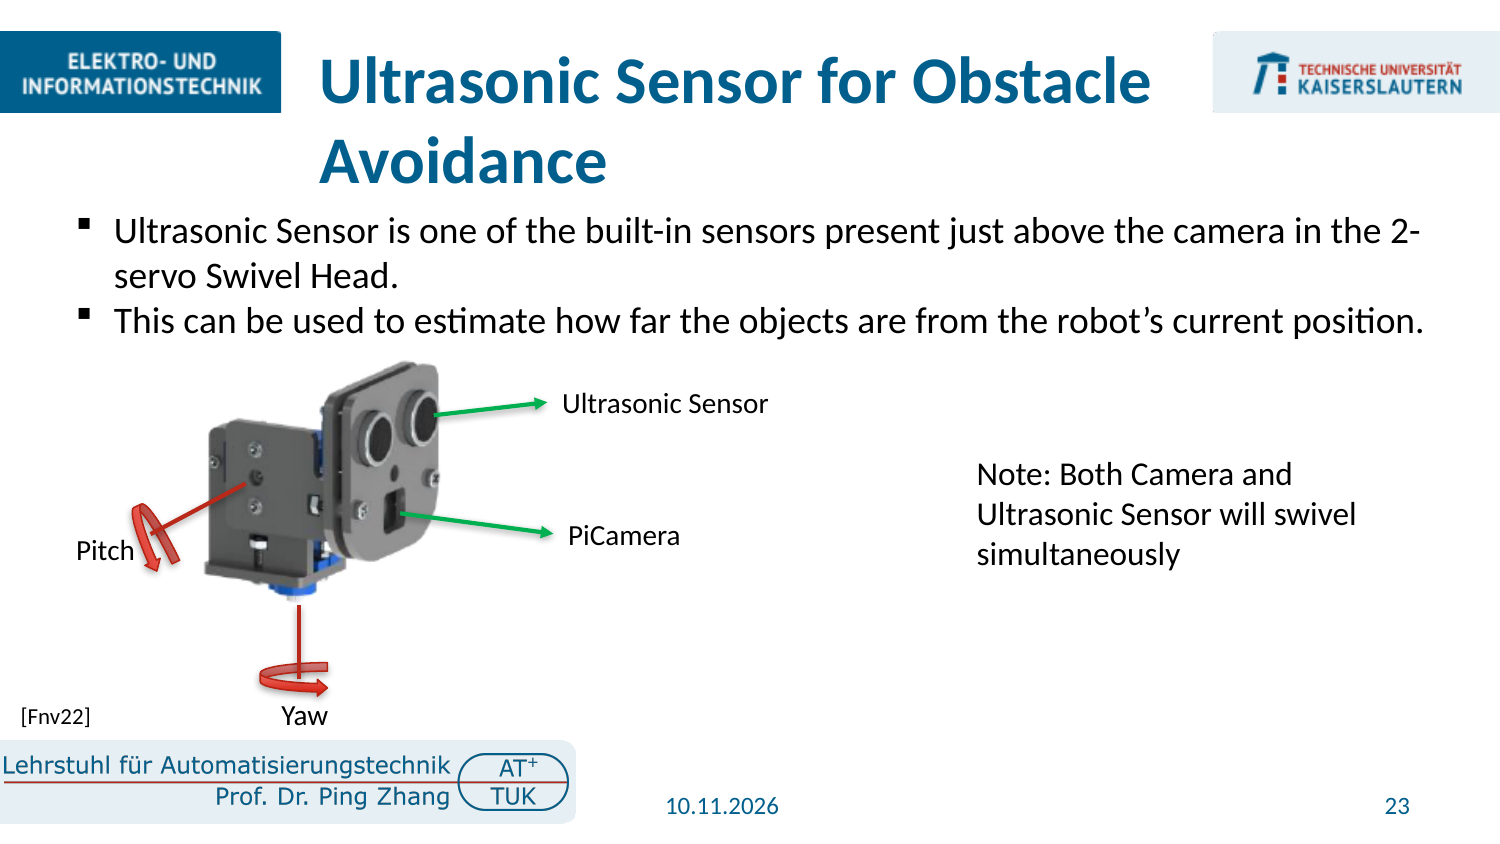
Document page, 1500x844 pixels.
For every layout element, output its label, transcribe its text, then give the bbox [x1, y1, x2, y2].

text_box PiCamera [553, 508, 710, 559]
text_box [150, 483, 246, 535]
title Ultrasonic Sensor for Obstacle Avoidance [304, 29, 1194, 163]
picture [549, 753, 569, 773]
text_box [Fnv22] [5, 694, 116, 737]
picture [123, 349, 495, 616]
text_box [433, 402, 548, 416]
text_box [399, 513, 554, 535]
text_box Yaw [266, 689, 344, 739]
text_box [259, 663, 329, 689]
picture [550, 791, 569, 811]
text_box Pitch [61, 523, 118, 574]
text_box Ultrasonic Sensor [547, 377, 790, 428]
picture [4, 753, 477, 811]
text_box [306, 661, 329, 673]
picture [460, 756, 566, 808]
text_box Note: Both Camera and Ultrasonic Sensor will swivel simultaneously [961, 445, 1380, 580]
list Ultrasonic Sensor is one of the built-in sensors present just above the camera in the 2-servo Swivel Head. This can be used to estimate how far the objects are from the robot’s current position. [60, 198, 1476, 362]
